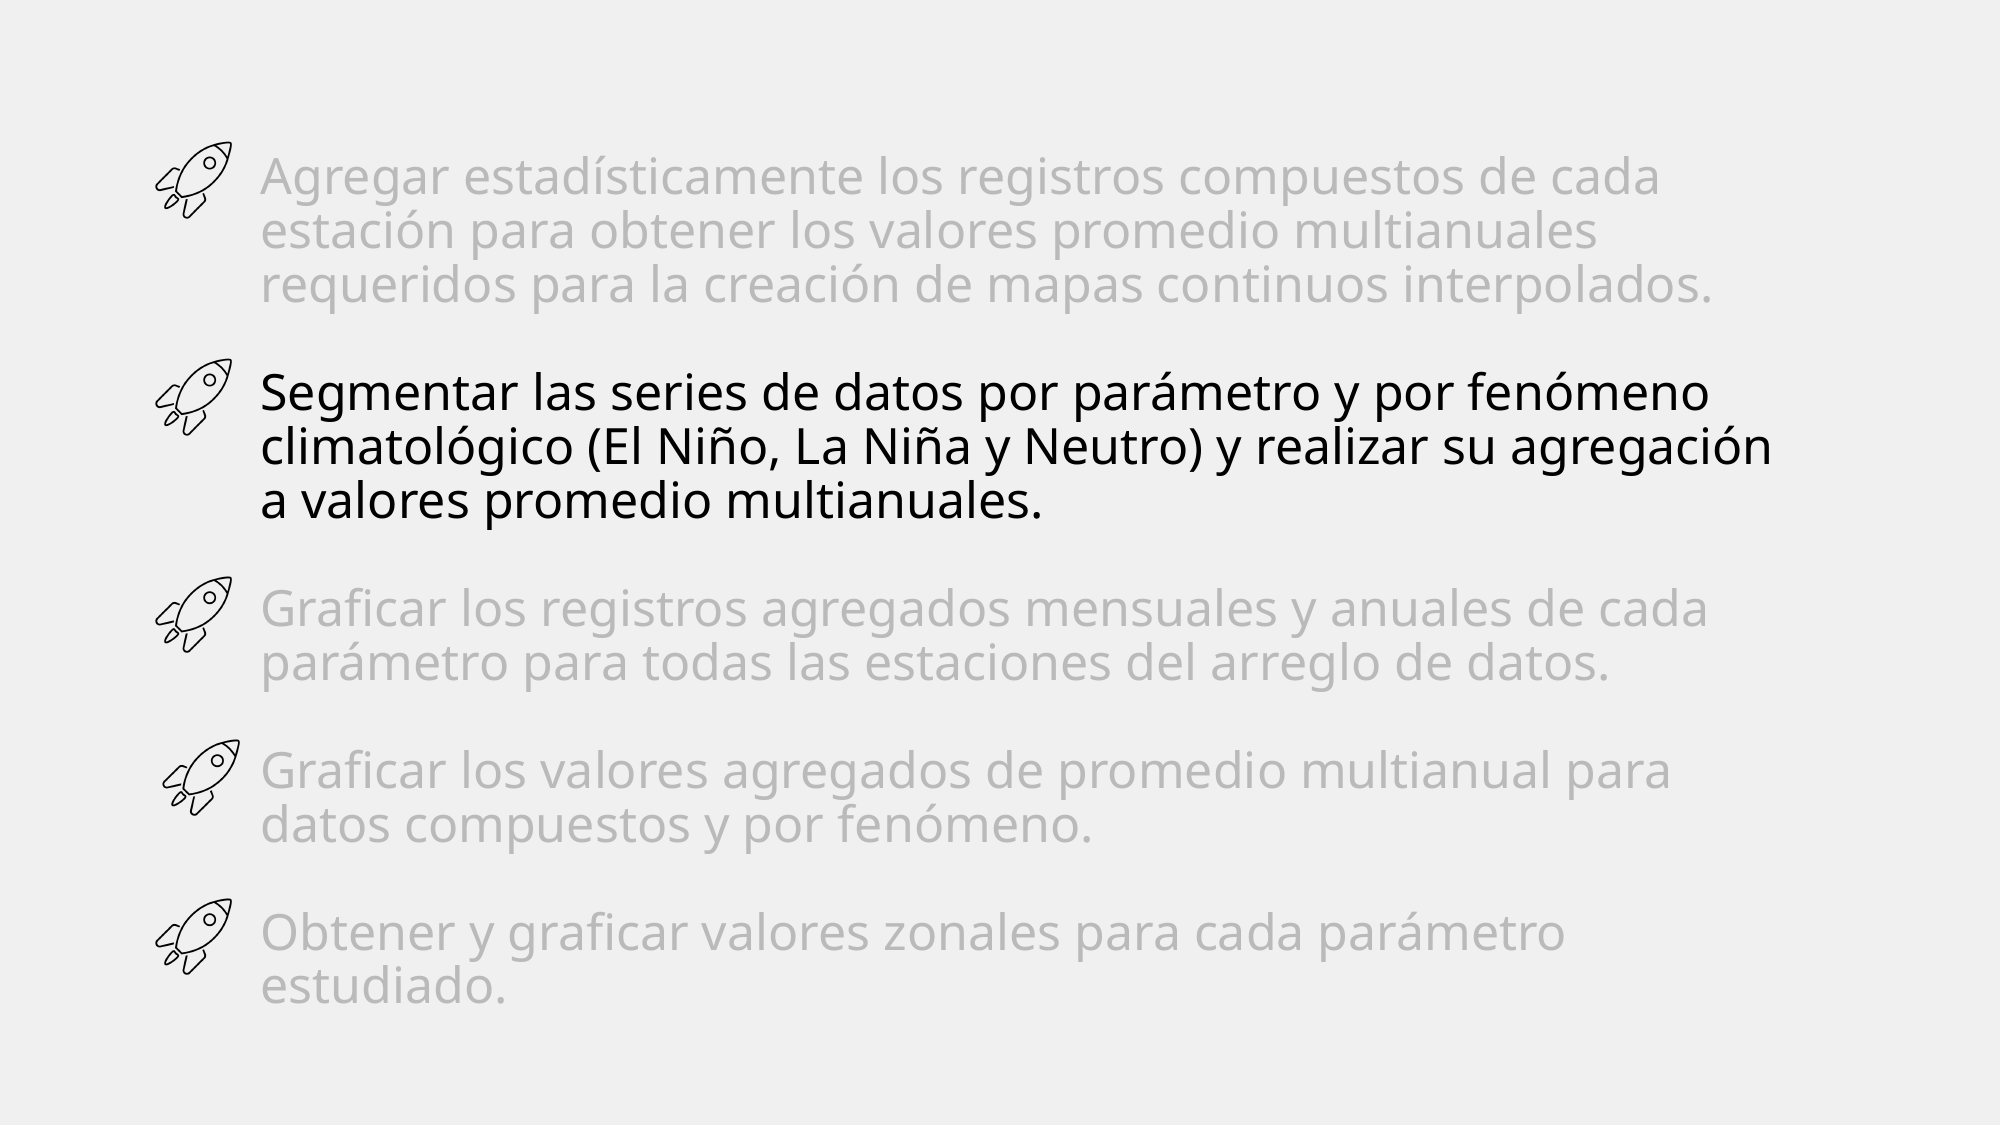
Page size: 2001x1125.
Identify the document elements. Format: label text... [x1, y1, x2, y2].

picture [156, 733, 246, 823]
title Agregar estadísticamente los registros compuestos de cada estación para obtener los valores promedio multianuales requeridos para la creación de mapas continuos interpolados. Segmentar las series de datos por parámetro y por fenómeno climatológico (El Niño, La Niña y Neutro) y realizar su agregación a valores promedio multianuales. Graficar los registros agregados mensuales y anuales de cada parámetro para todas las estaciones del arreglo de datos. Graficar los valores agregados de promedio multianual para datos compuestos y por fenómeno. Obtener y graficar valores zonales para cada parámetro estudiado. [245, 143, 1820, 982]
picture [149, 135, 238, 225]
picture [149, 352, 238, 442]
picture [149, 570, 238, 660]
picture [149, 892, 238, 981]
